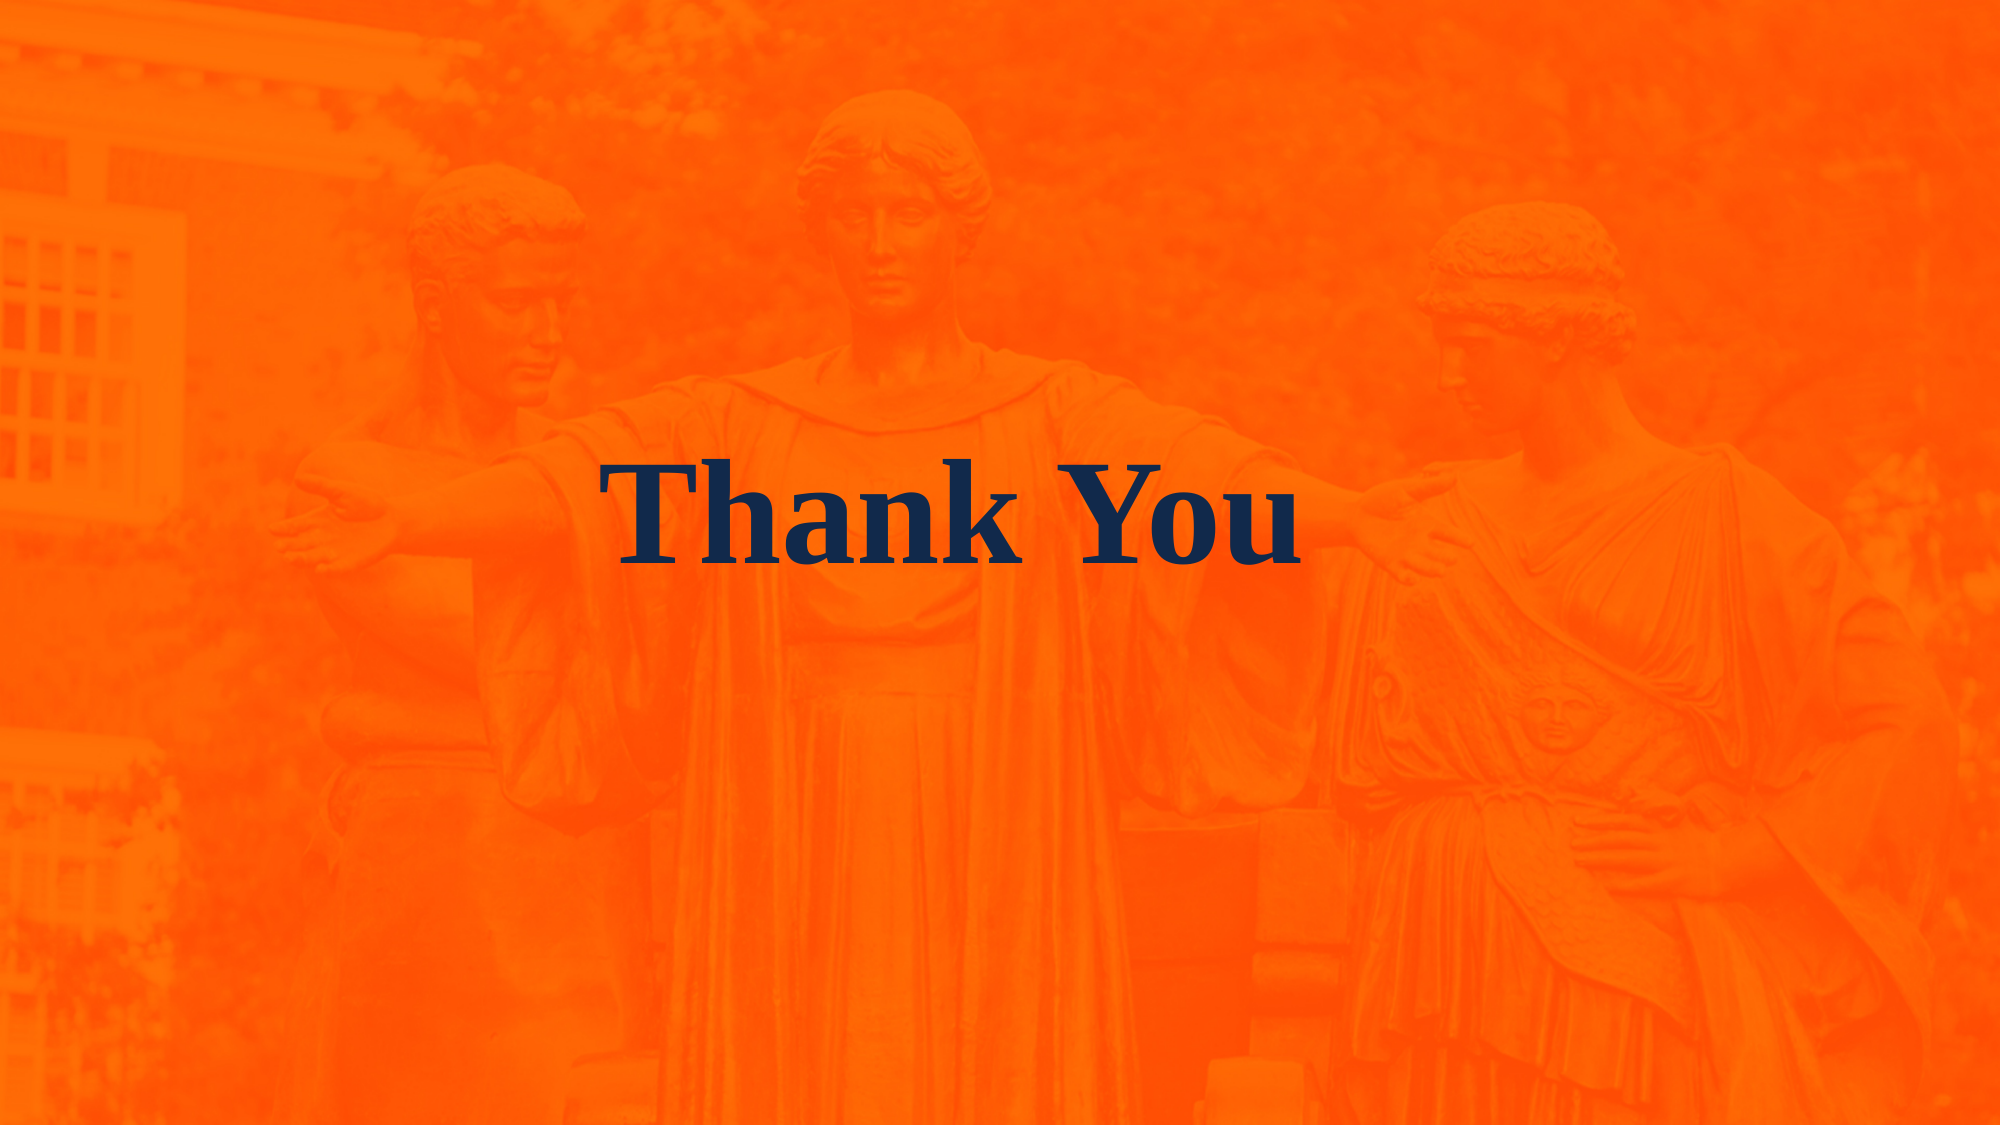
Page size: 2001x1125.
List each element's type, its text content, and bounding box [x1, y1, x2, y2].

text_box Thank You [303, 405, 1601, 601]
picture [0, 0, 2000, 1125]
